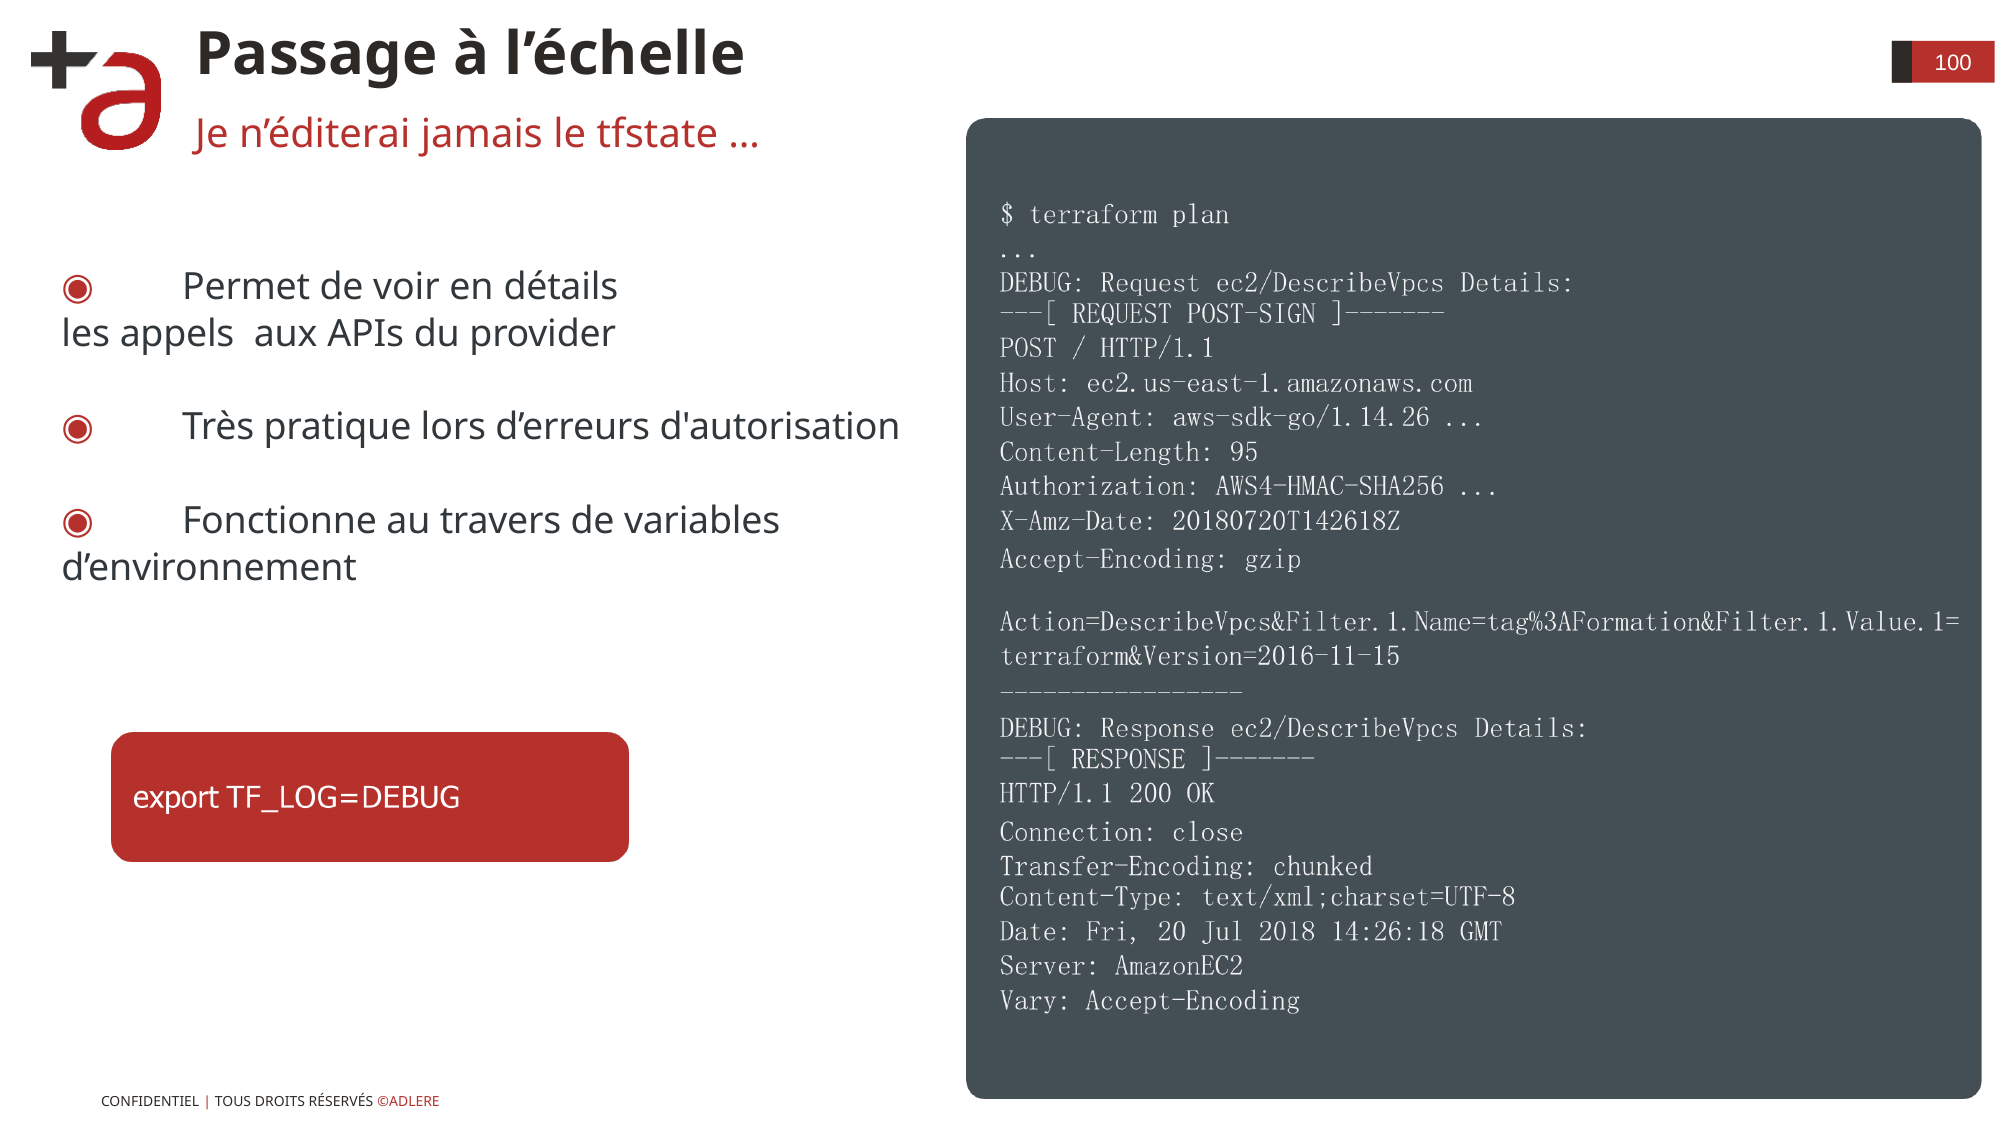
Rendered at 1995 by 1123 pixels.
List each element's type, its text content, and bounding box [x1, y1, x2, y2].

subtitle Je n’éditerai jamais le tfstate … [180, 100, 1838, 172]
picture [966, 118, 1995, 1099]
text_box Permet de voir en détails les appels aux APIs du provider Très pratique lors d’erreurs d'autorisation Fonctionne au travers de variables d’environnement [59, 260, 966, 589]
slide_number 100 [1912, 41, 1995, 82]
picture [111, 732, 629, 862]
picture [31, 31, 161, 150]
title Passage à l’échelle [180, 23, 1838, 95]
